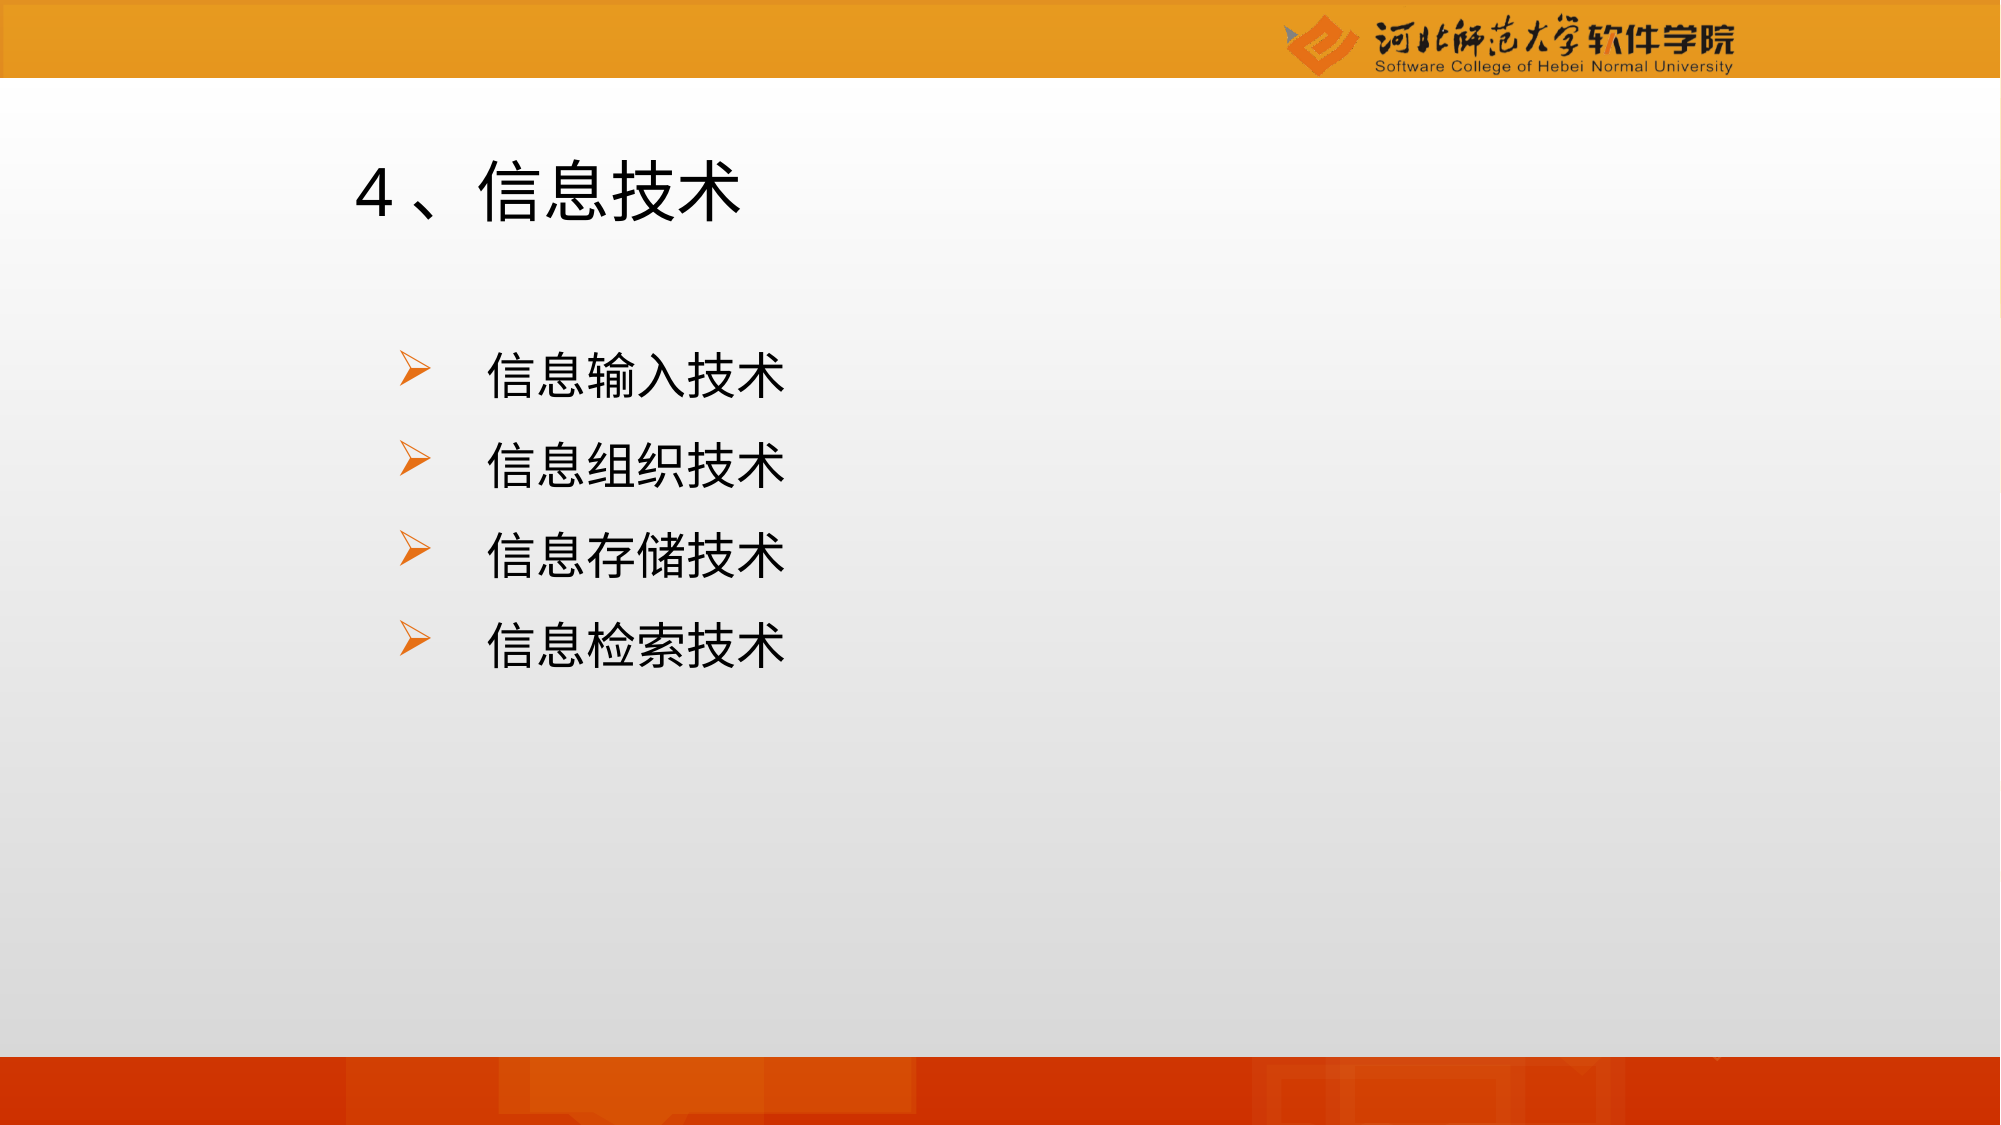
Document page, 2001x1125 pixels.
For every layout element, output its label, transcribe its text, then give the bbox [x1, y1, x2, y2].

text_box 信息输入技术 信息组织技术 信息存储技术 信息检索技术 [380, 307, 1523, 682]
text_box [1278, 4, 1750, 79]
title 4、信息技术 [340, 26, 1510, 238]
text_box [249, 78, 1750, 1057]
